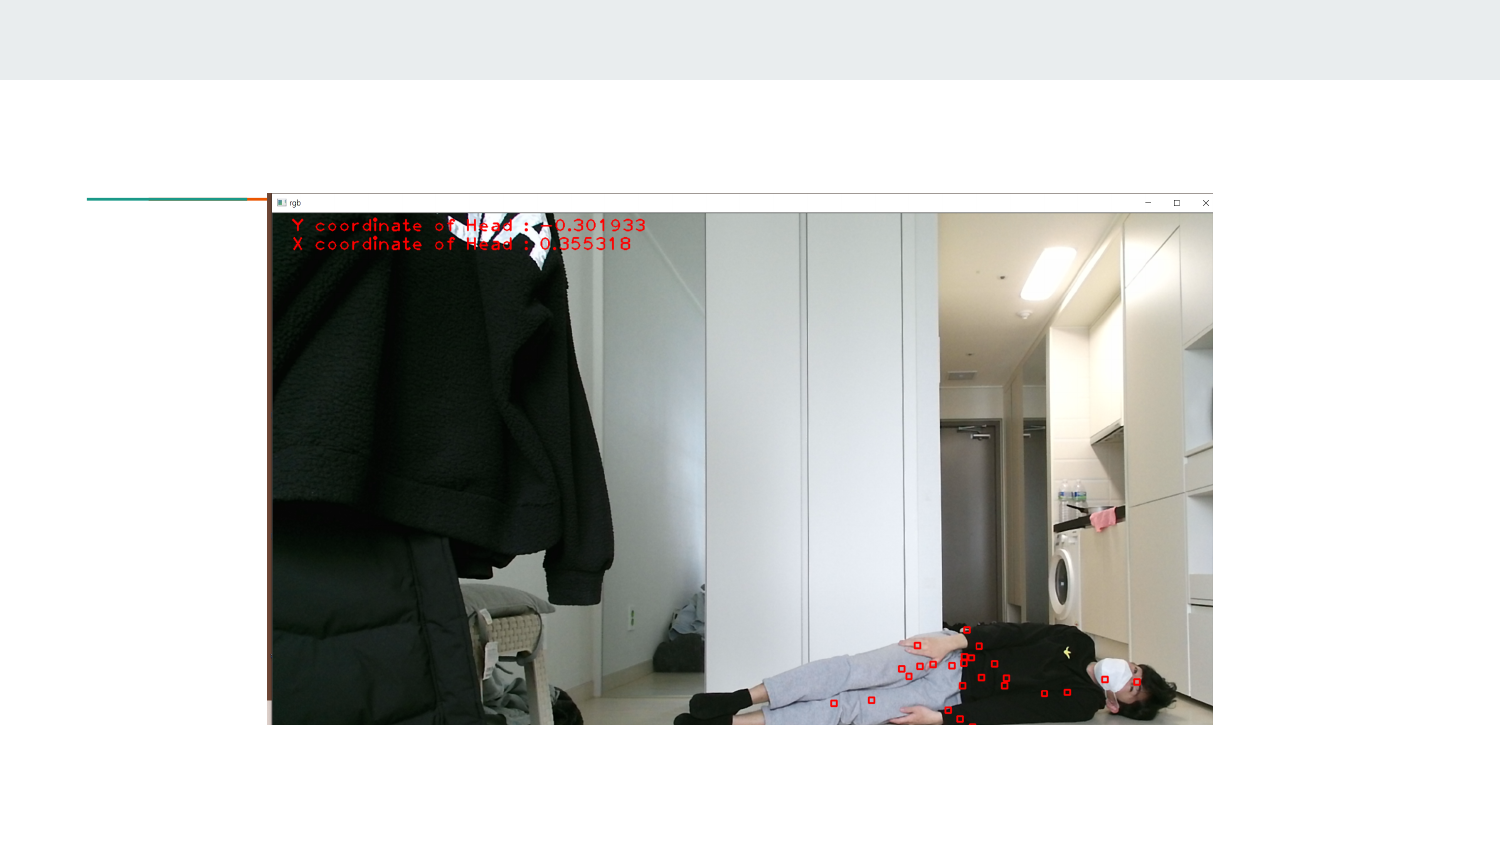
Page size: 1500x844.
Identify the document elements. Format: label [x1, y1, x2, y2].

picture [267, 193, 1213, 726]
